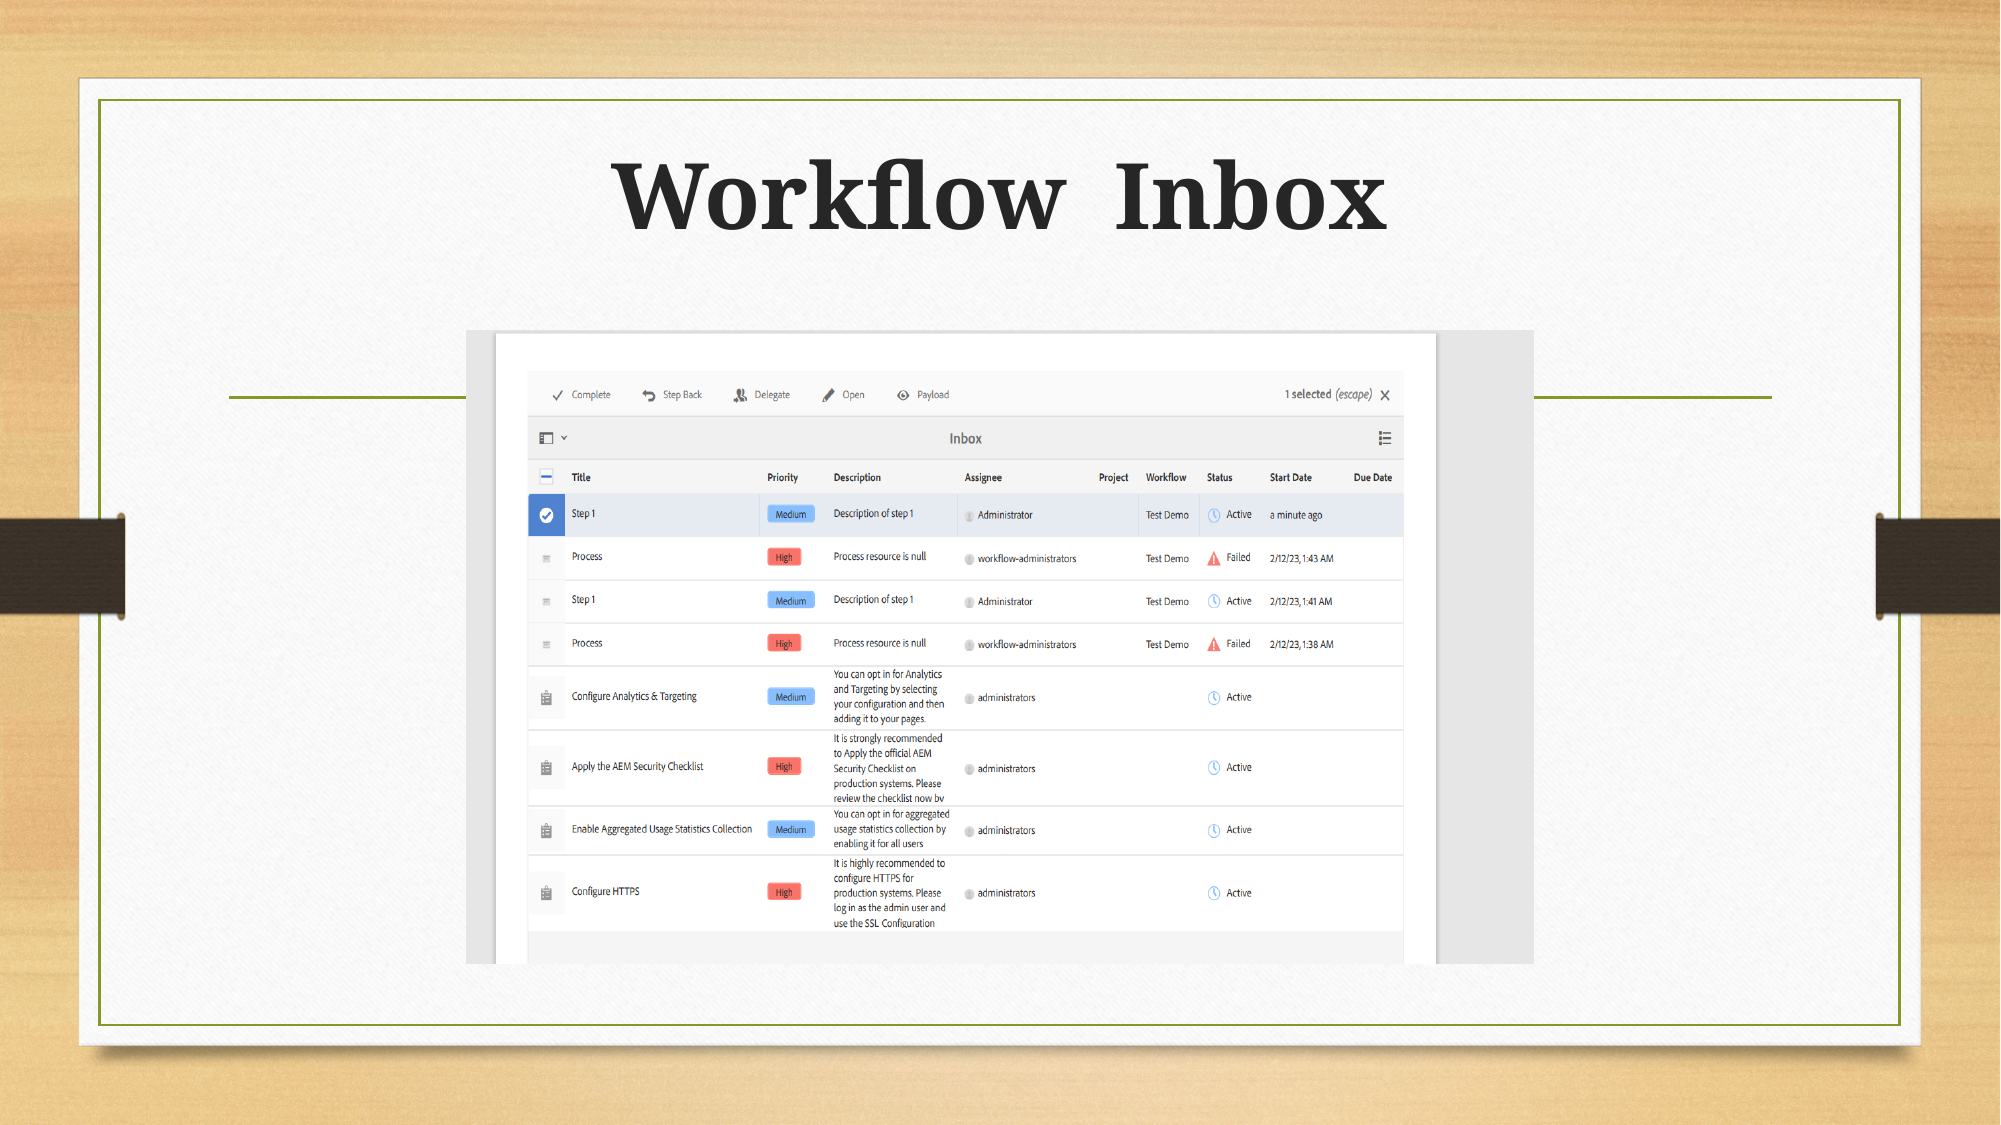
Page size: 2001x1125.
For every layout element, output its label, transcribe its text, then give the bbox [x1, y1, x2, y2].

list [465, 330, 1535, 965]
picture [0, 0, 2001, 1125]
title Workflow Inbox [212, 91, 1788, 294]
